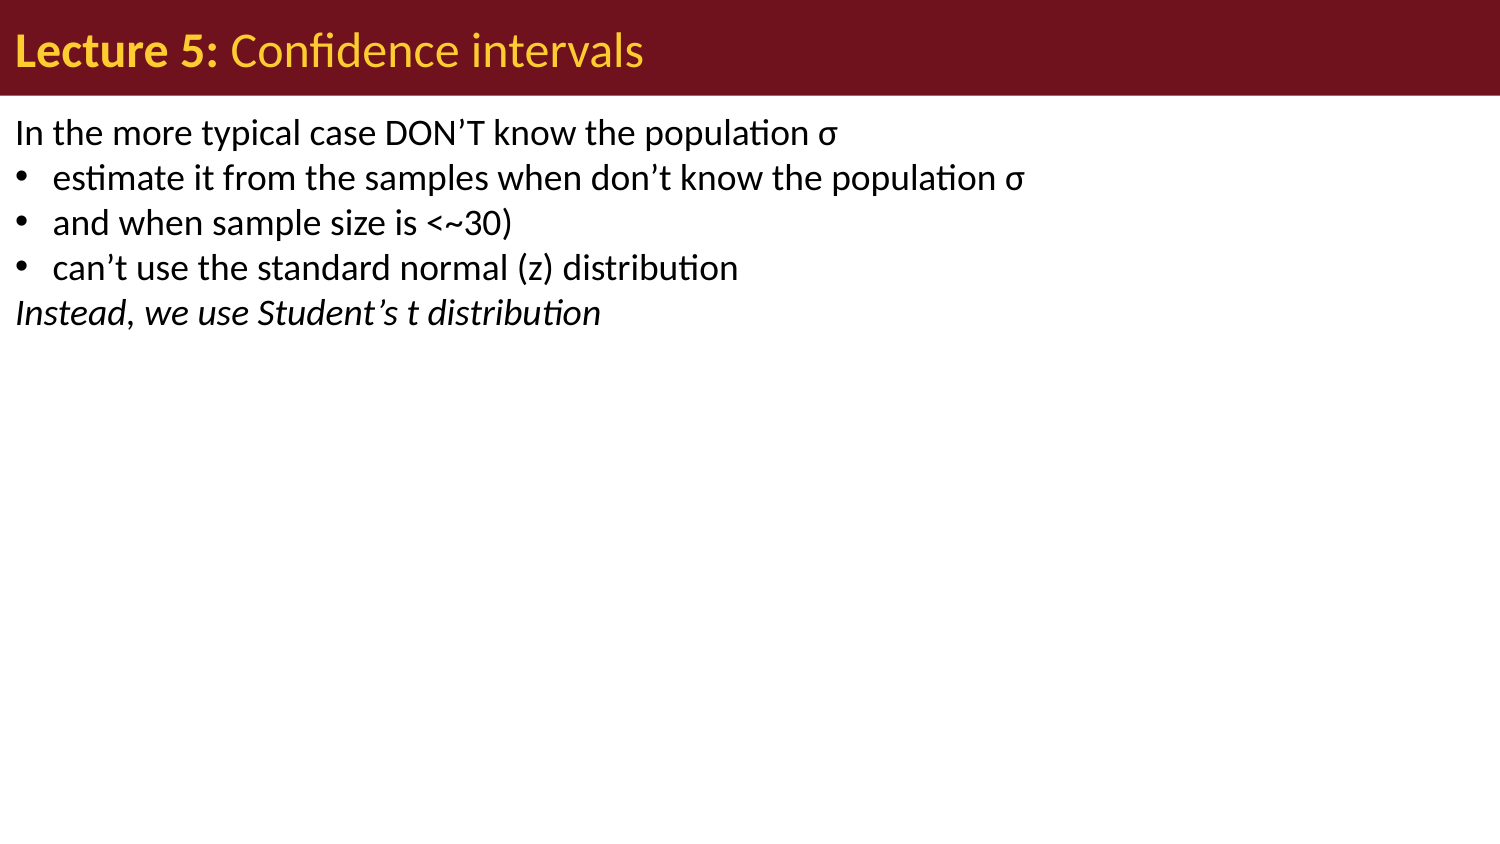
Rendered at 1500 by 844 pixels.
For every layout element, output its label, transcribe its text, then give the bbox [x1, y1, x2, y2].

list In the more typical case DON’T know the population σ estimate it from the samples when don’t know the population σ and when sample size is <~30) can’t use the standard normal (z) distribution Instead, we use Student’s t distribution [0, 100, 1492, 743]
title Lecture 5: Confidence intervals [0, 0, 1500, 96]
